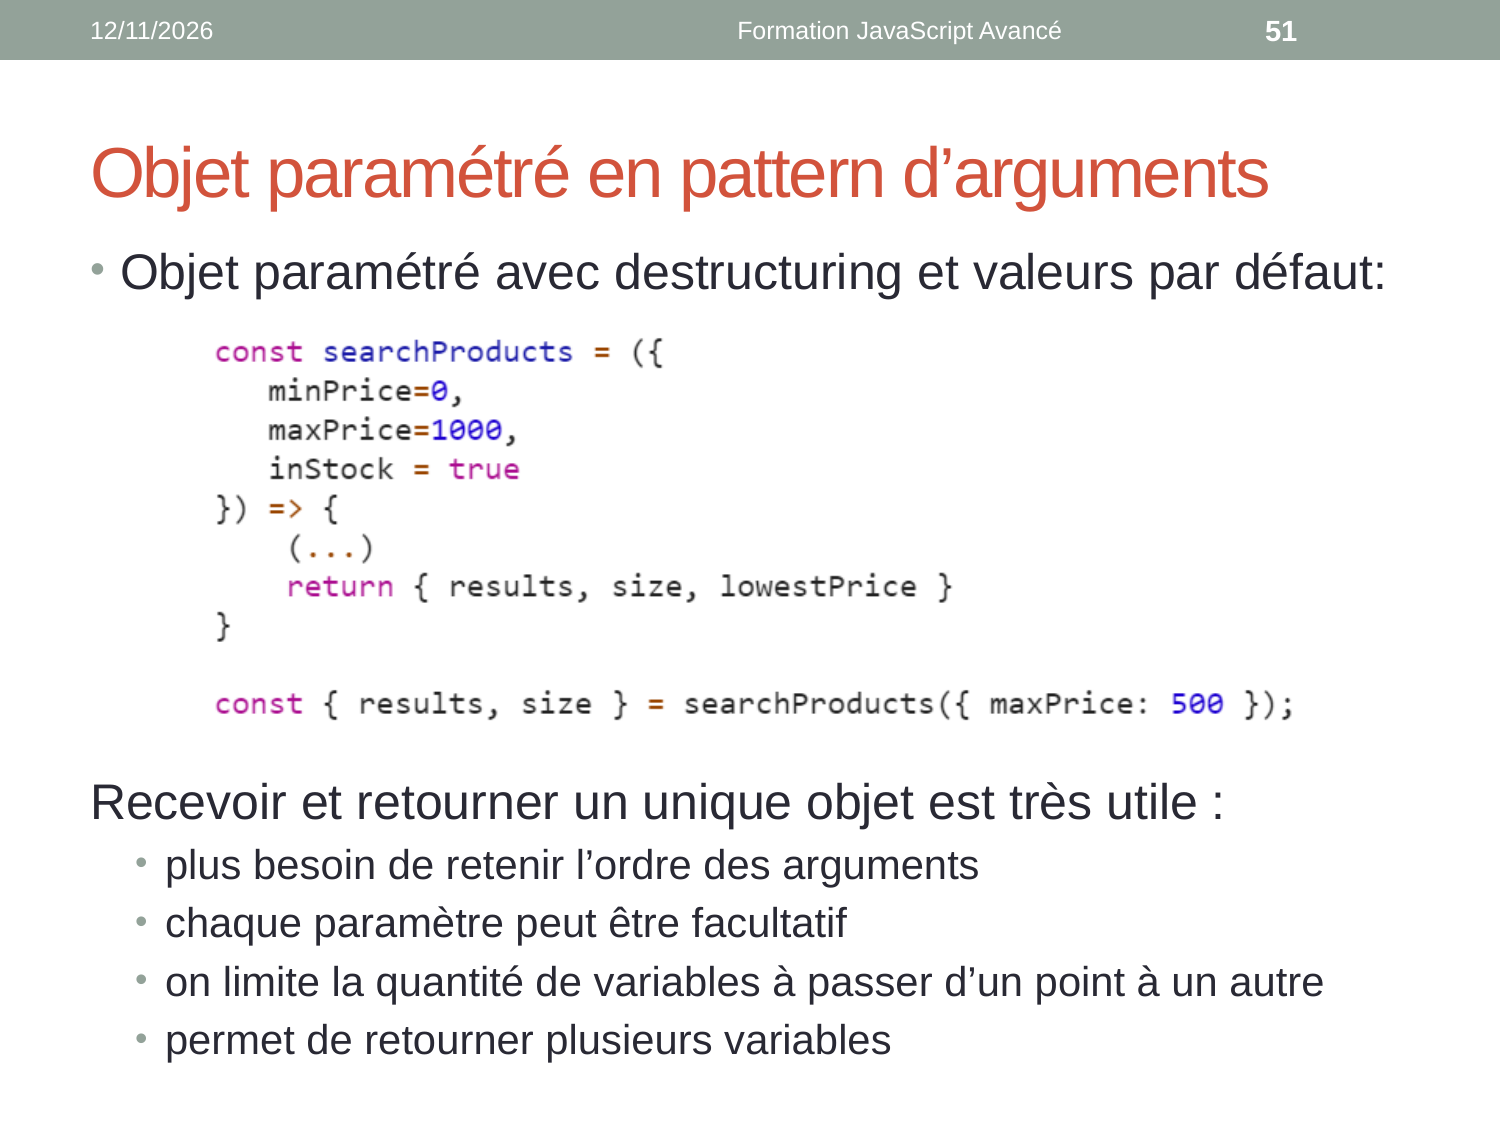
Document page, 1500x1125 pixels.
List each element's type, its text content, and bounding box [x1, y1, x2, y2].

list Objet paramétré avec destructuring et valeurs par défaut: Recevoir et retourner un unique objet est très utile : plus besoin de retenir l’ordre des arguments chaque paramètre peut être facultatif on limite la quantité de variables à passer d’un point à un autre permet de retourner plusieurs variables [75, 231, 1425, 1087]
footer Formation JavaScript Avancé [562, 3, 1238, 57]
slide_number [75, 3, 550, 57]
slide_number 51 [1250, 3, 1425, 57]
title Objet paramétré en pattern d’arguments [75, 87, 1425, 231]
picture [202, 325, 1298, 729]
